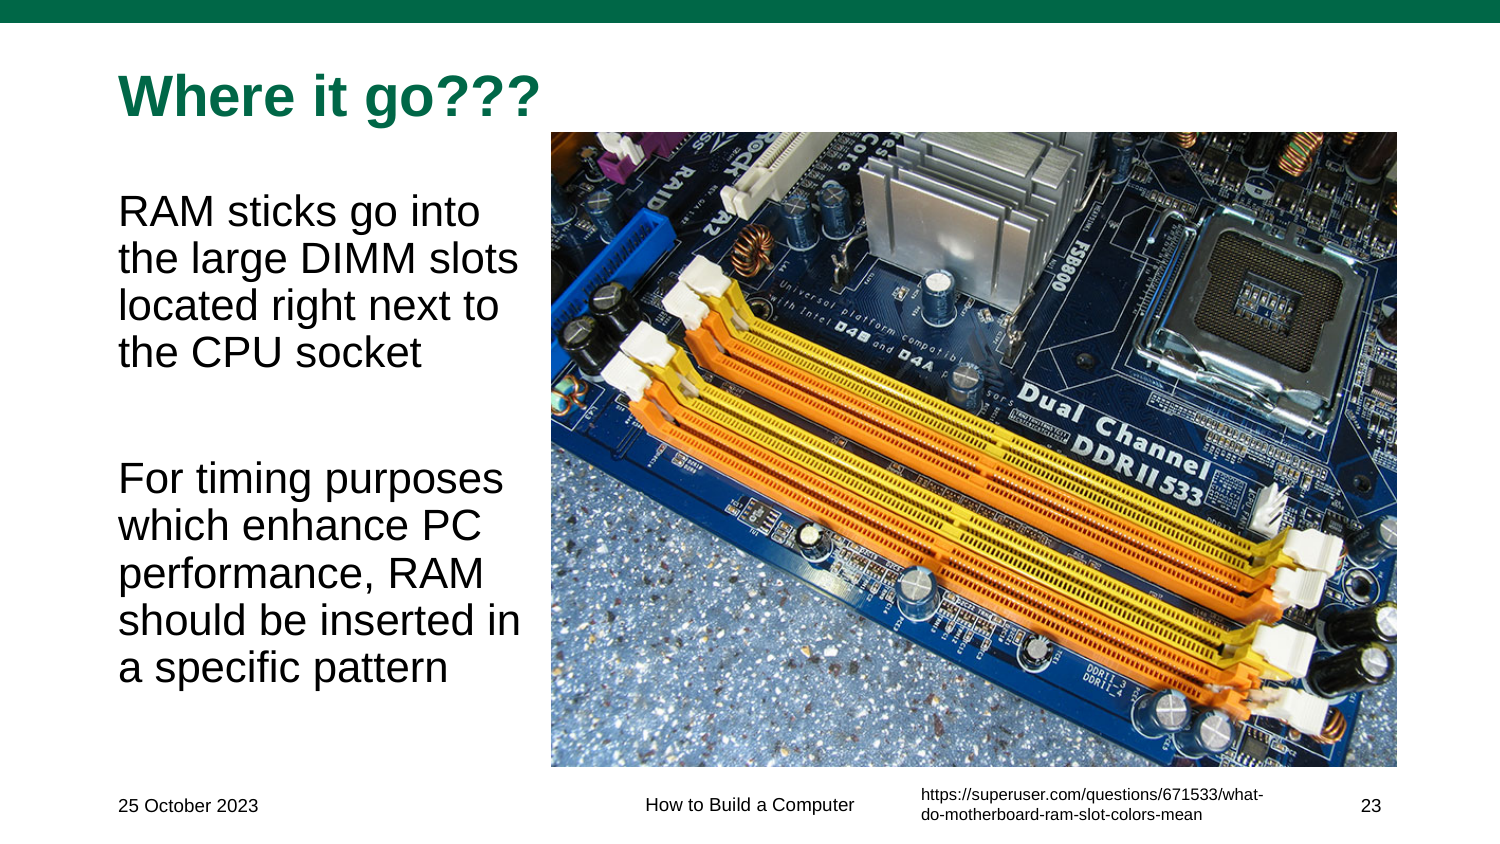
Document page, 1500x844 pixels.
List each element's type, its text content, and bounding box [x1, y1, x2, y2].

picture [551, 132, 1397, 767]
list RAM sticks go into the large DIMM slots located right next to the CPU socket For timing purposes which enhance PC performance, RAM should be inserted in a specific pattern [103, 180, 551, 799]
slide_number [103, 782, 329, 827]
footer How to Build a Computer [345, 781, 906, 827]
title Where it go??? [103, 44, 1397, 150]
text_box https://superuser.com/questions/671533/what-do-motherboard-ram-slot-colors-mean [906, 776, 1285, 832]
slide_number 23 [1285, 782, 1397, 827]
